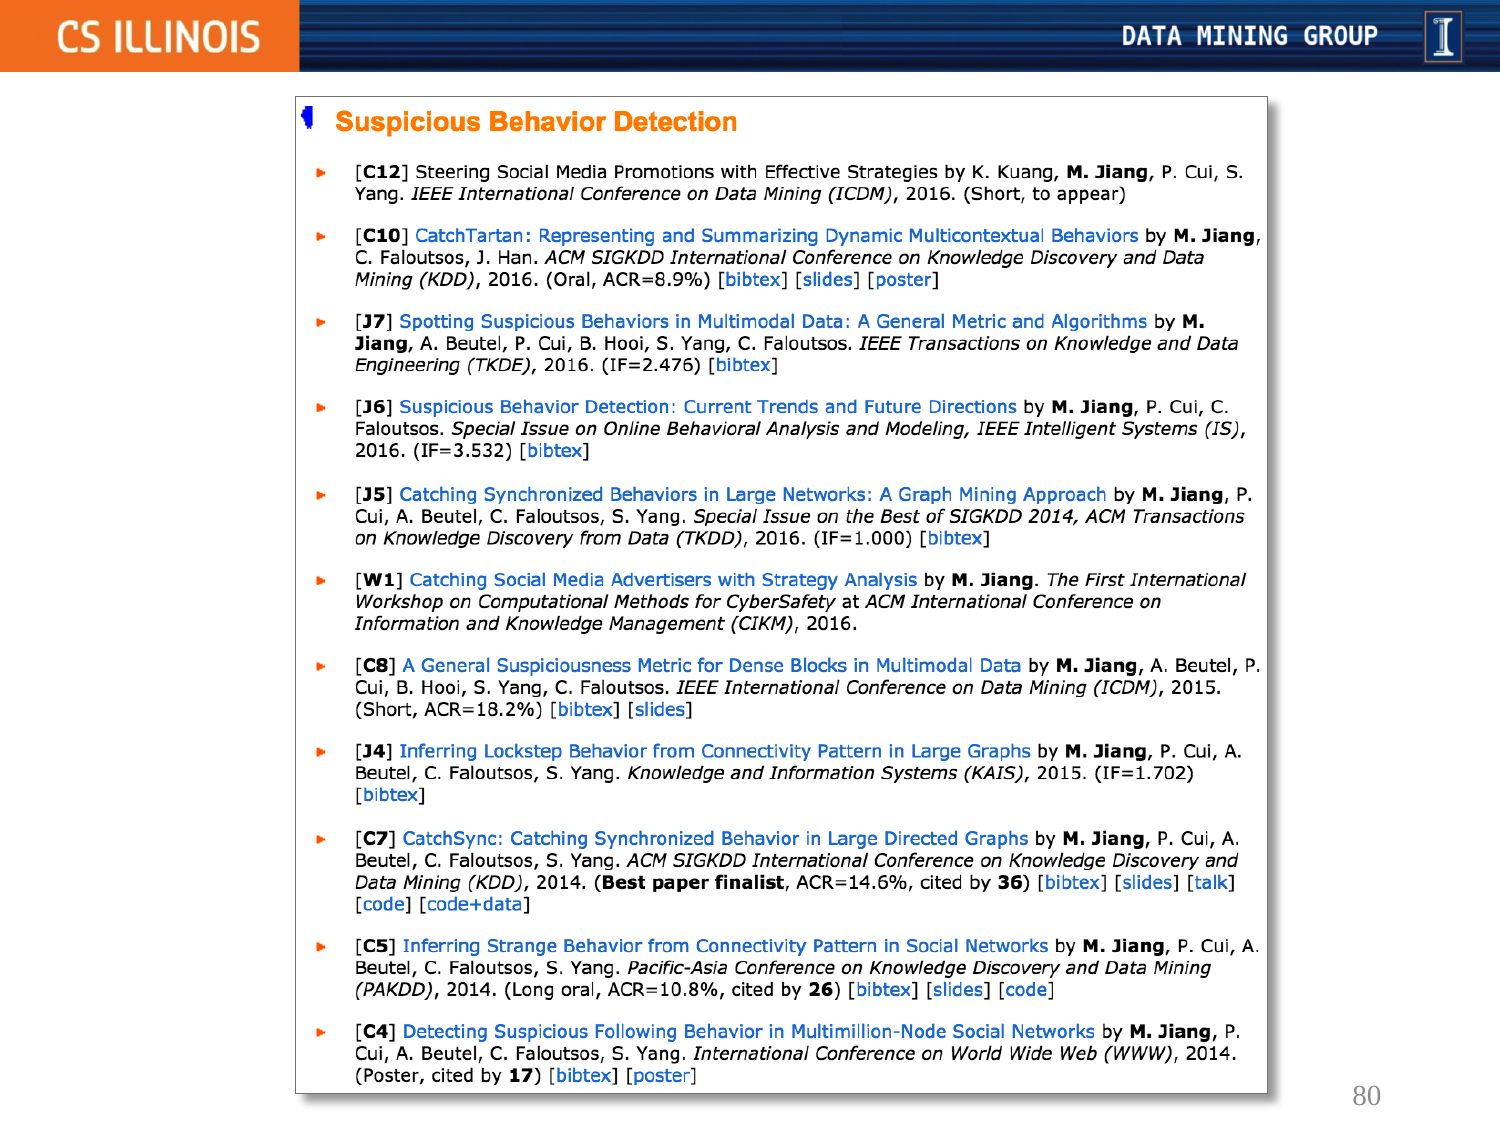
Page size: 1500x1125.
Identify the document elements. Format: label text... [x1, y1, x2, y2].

slide_number 80 [1059, 1074, 1397, 1113]
picture [295, 96, 1268, 1094]
picture [0, 0, 1500, 72]
